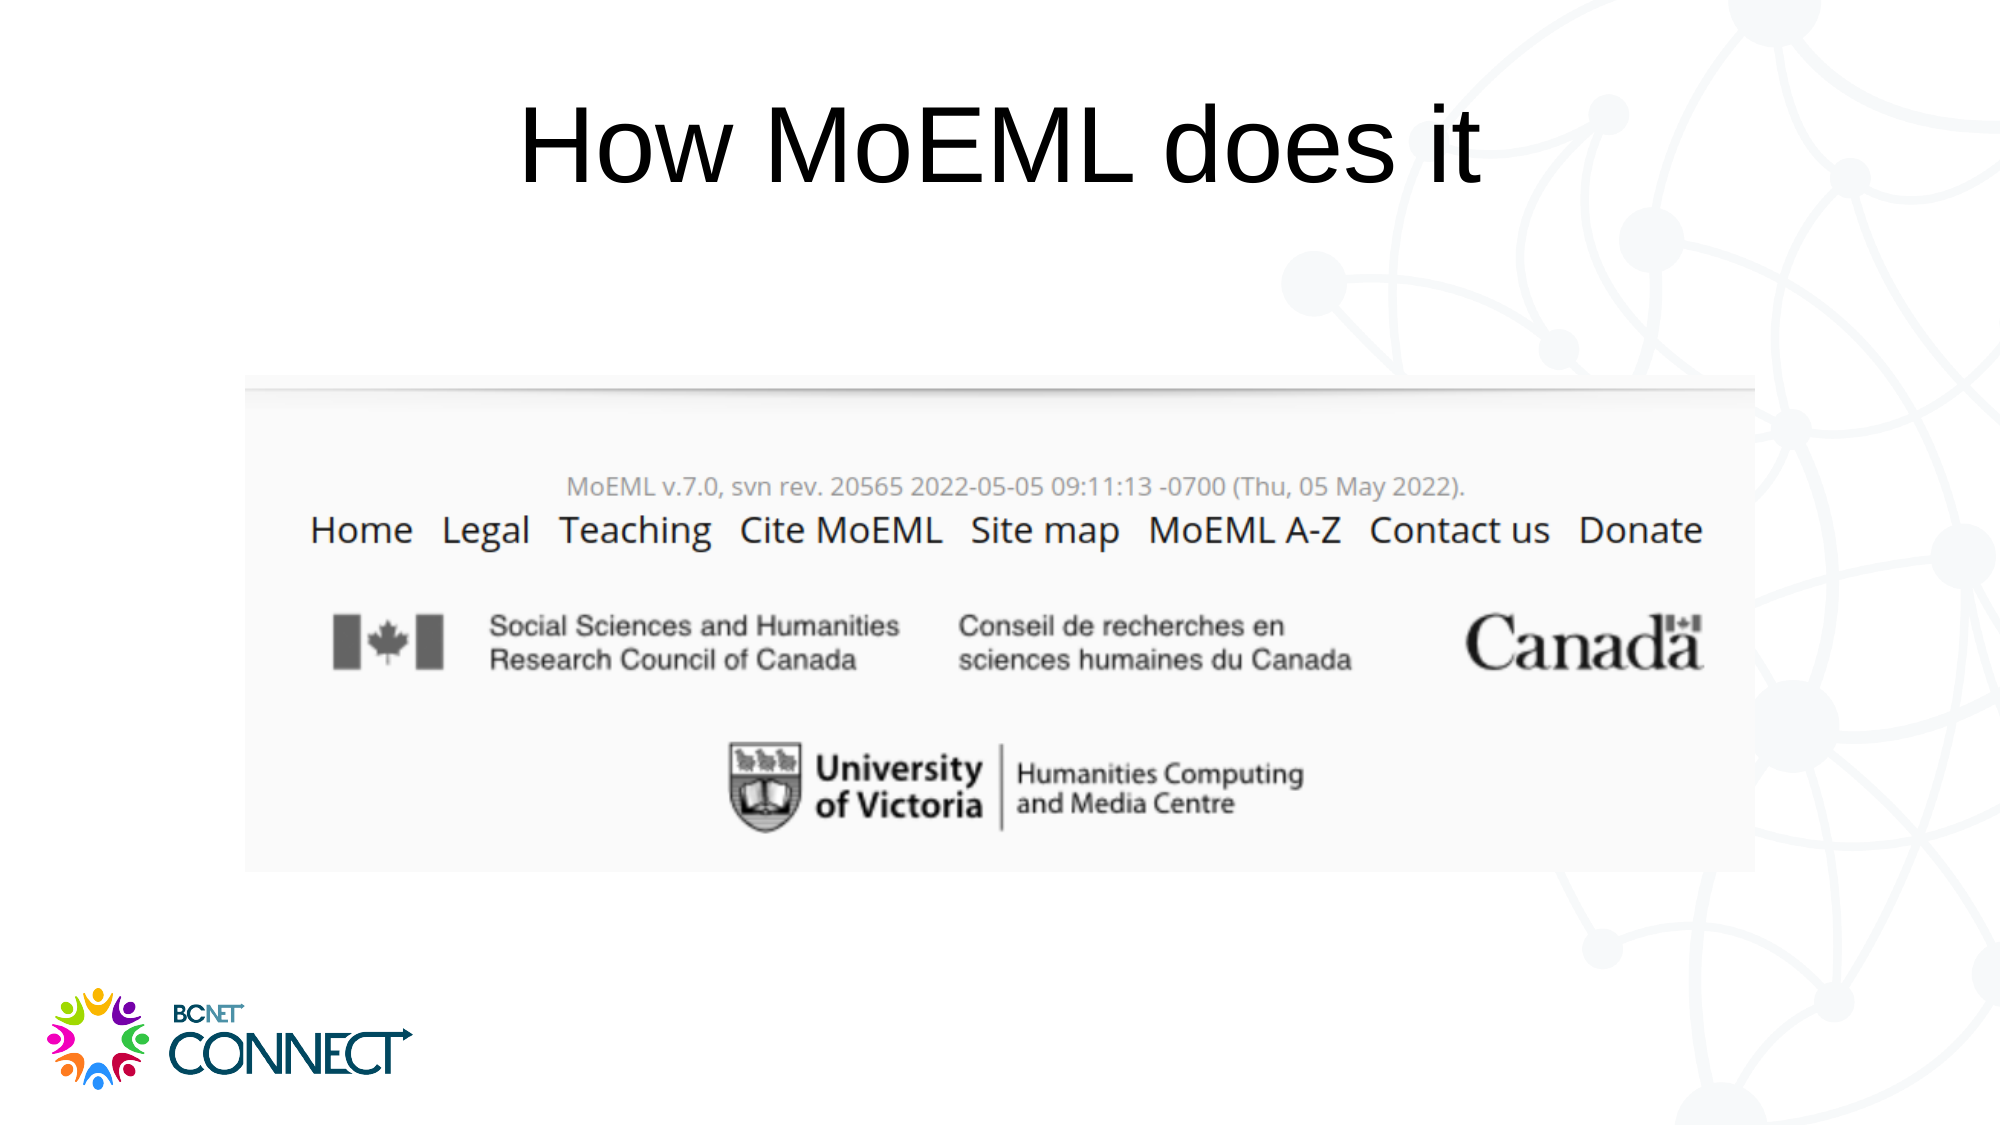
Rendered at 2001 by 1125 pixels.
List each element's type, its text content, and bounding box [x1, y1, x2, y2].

picture [244, 0, 2000, 1125]
picture [47, 988, 413, 1090]
title How MoEML does it [99, 44, 1900, 233]
